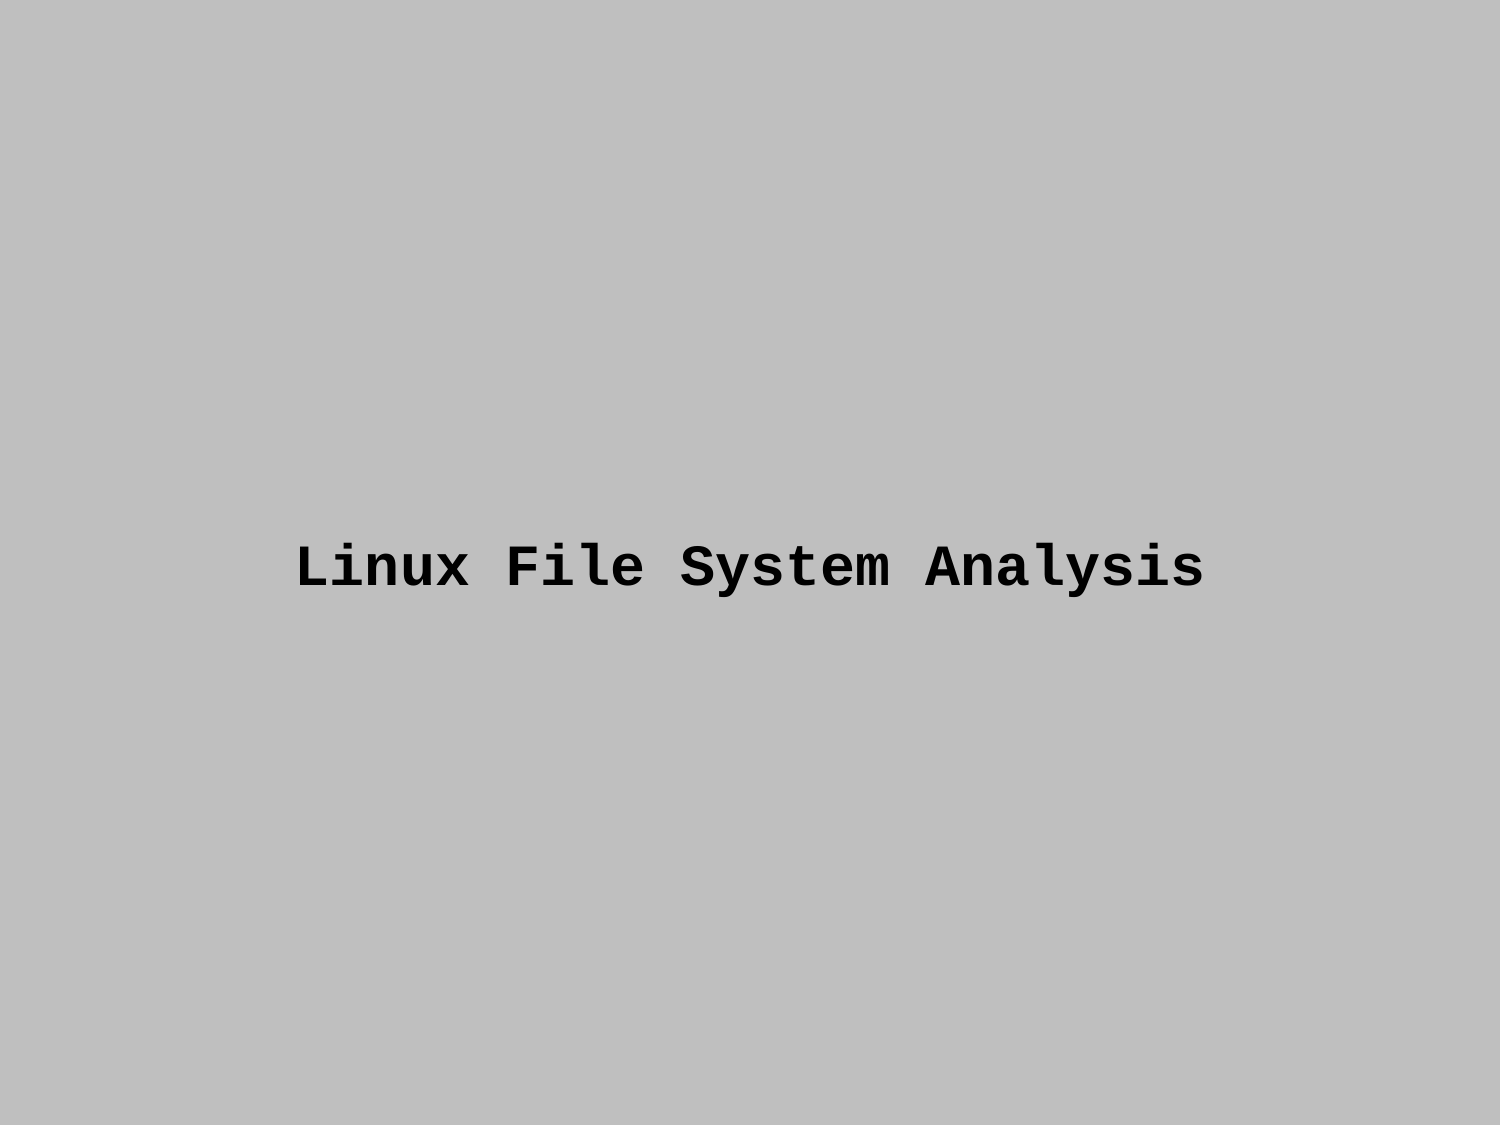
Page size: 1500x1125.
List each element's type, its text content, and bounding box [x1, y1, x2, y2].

text_box Linux File System Analysis [247, 523, 1253, 602]
